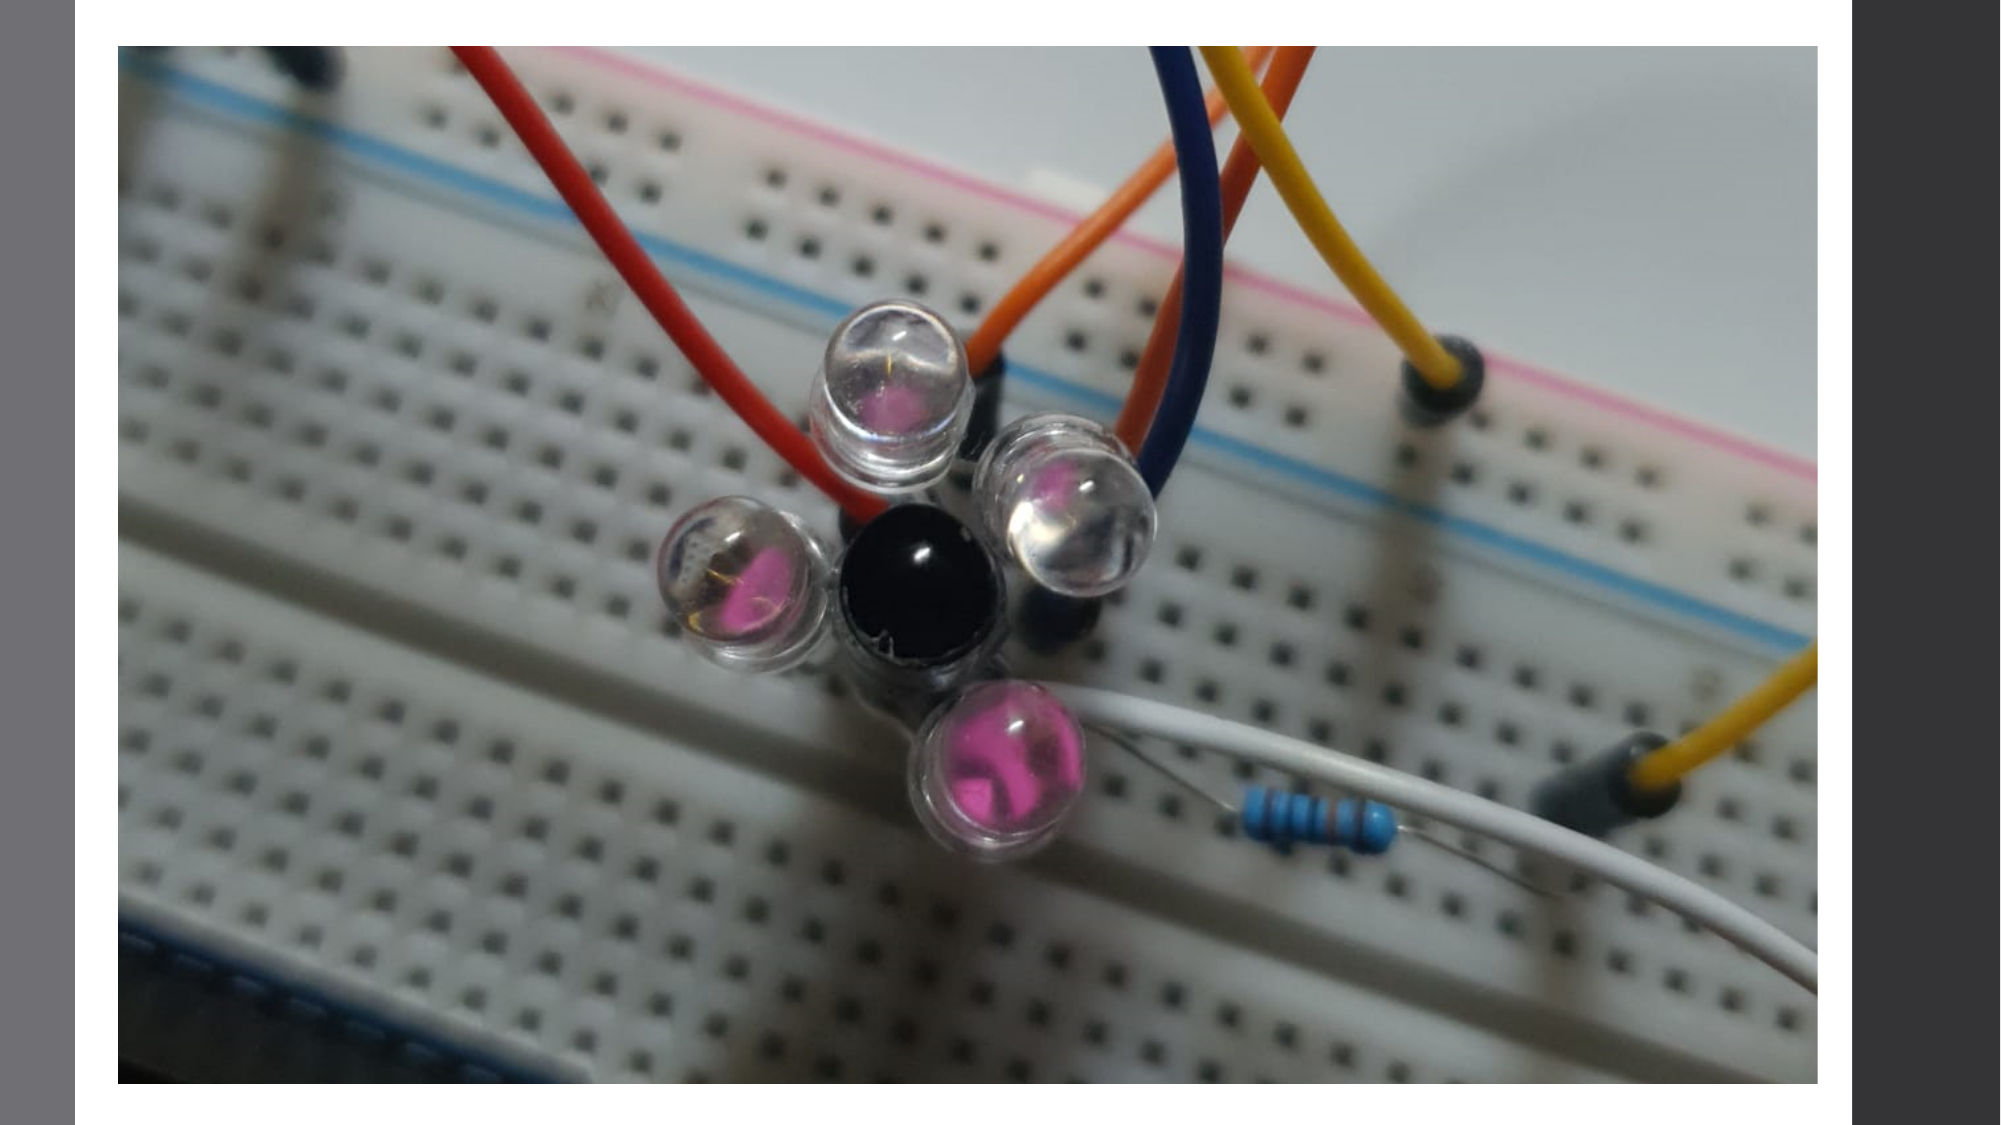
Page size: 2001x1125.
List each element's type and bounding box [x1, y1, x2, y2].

text_box [0, 0, 76, 1125]
list [117, 46, 1818, 1084]
text_box [1851, 0, 2000, 1125]
